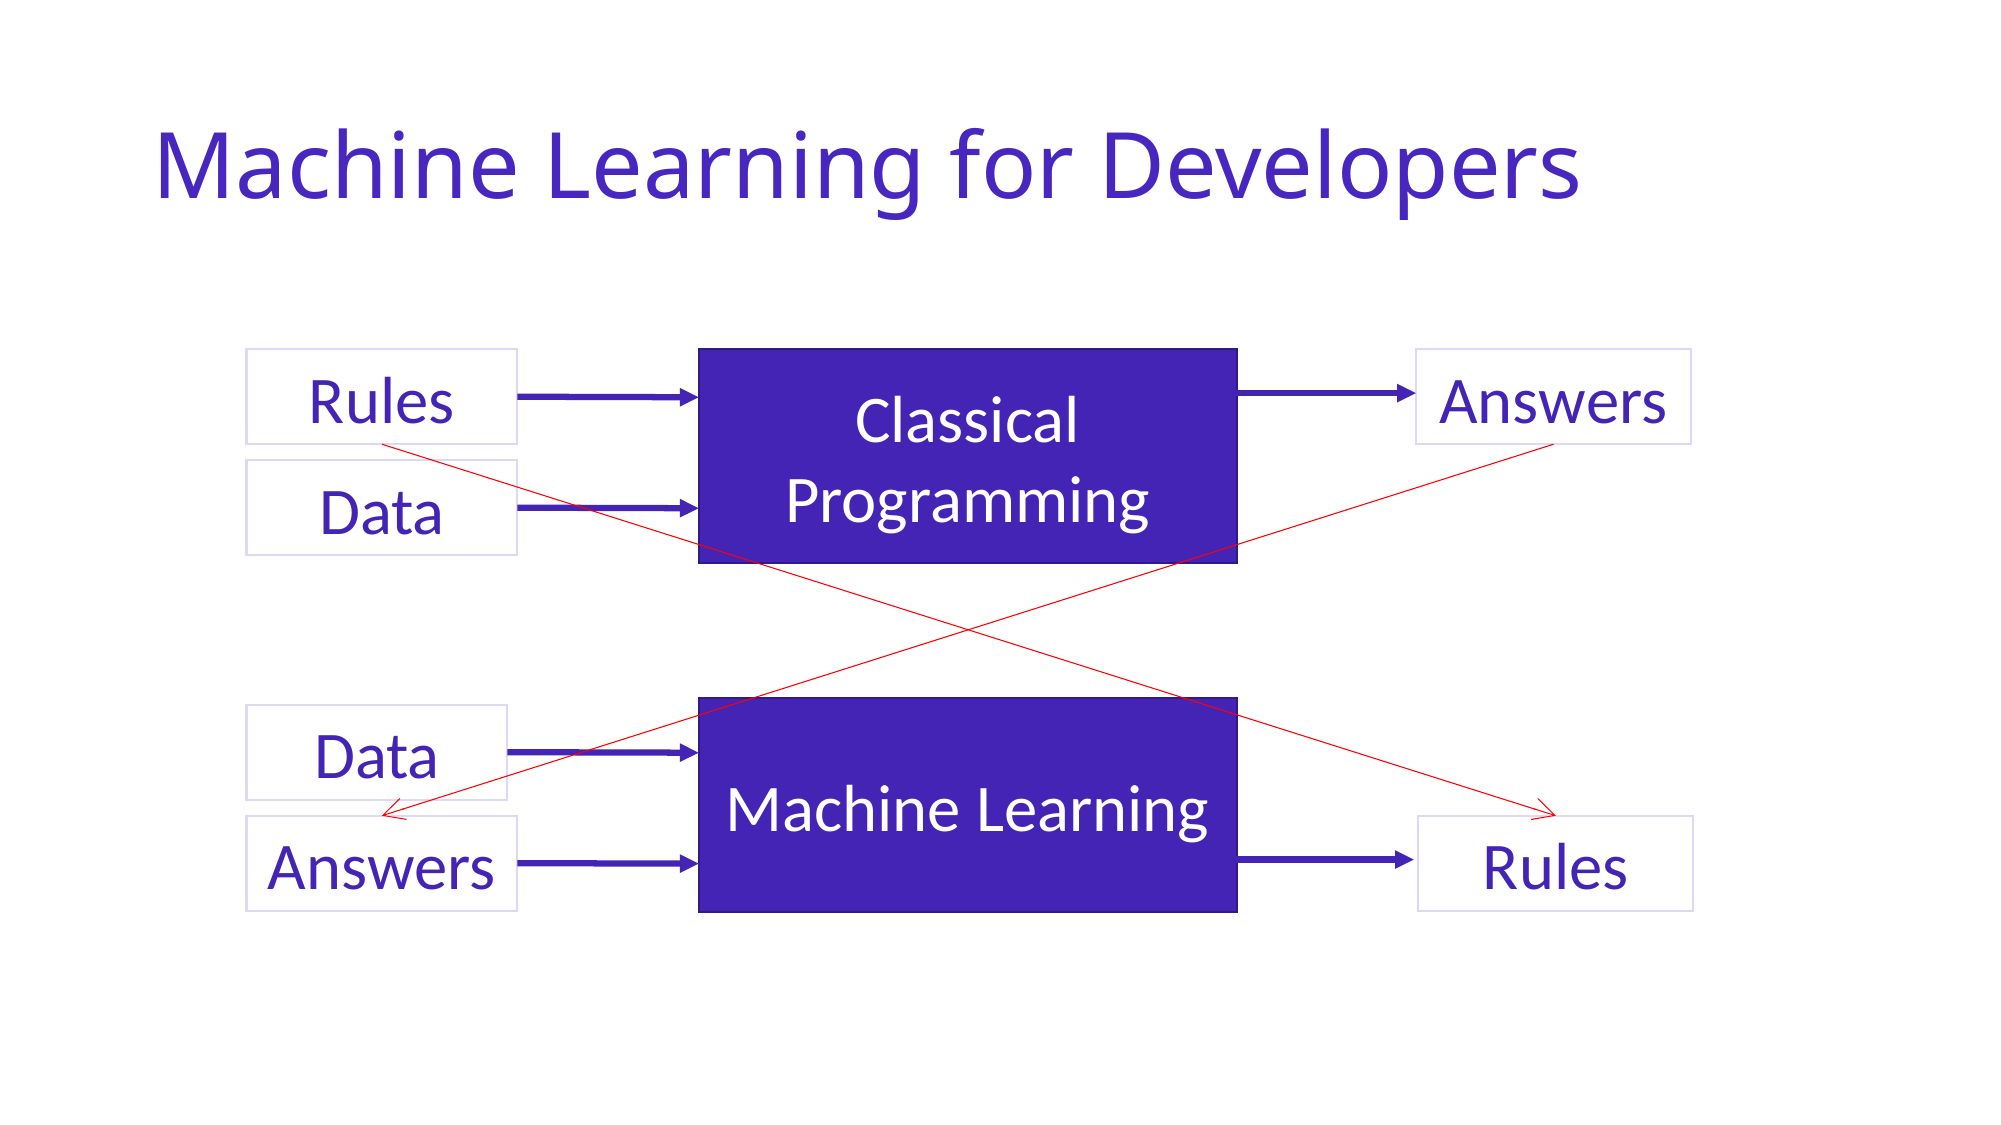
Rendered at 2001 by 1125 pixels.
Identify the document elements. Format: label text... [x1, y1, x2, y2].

text_box Answers [245, 815, 518, 912]
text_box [381, 445, 1554, 816]
text_box Data [245, 459, 381, 556]
text_box Data [245, 704, 381, 801]
text_box Answers [1415, 348, 1692, 445]
text_box Classical Programming [698, 348, 1238, 445]
text_box Machine Learning [698, 816, 1238, 913]
title Machine Learning for Developers [137, 59, 1863, 278]
text_box Rules [245, 348, 518, 445]
text_box Rules [1417, 815, 1694, 912]
